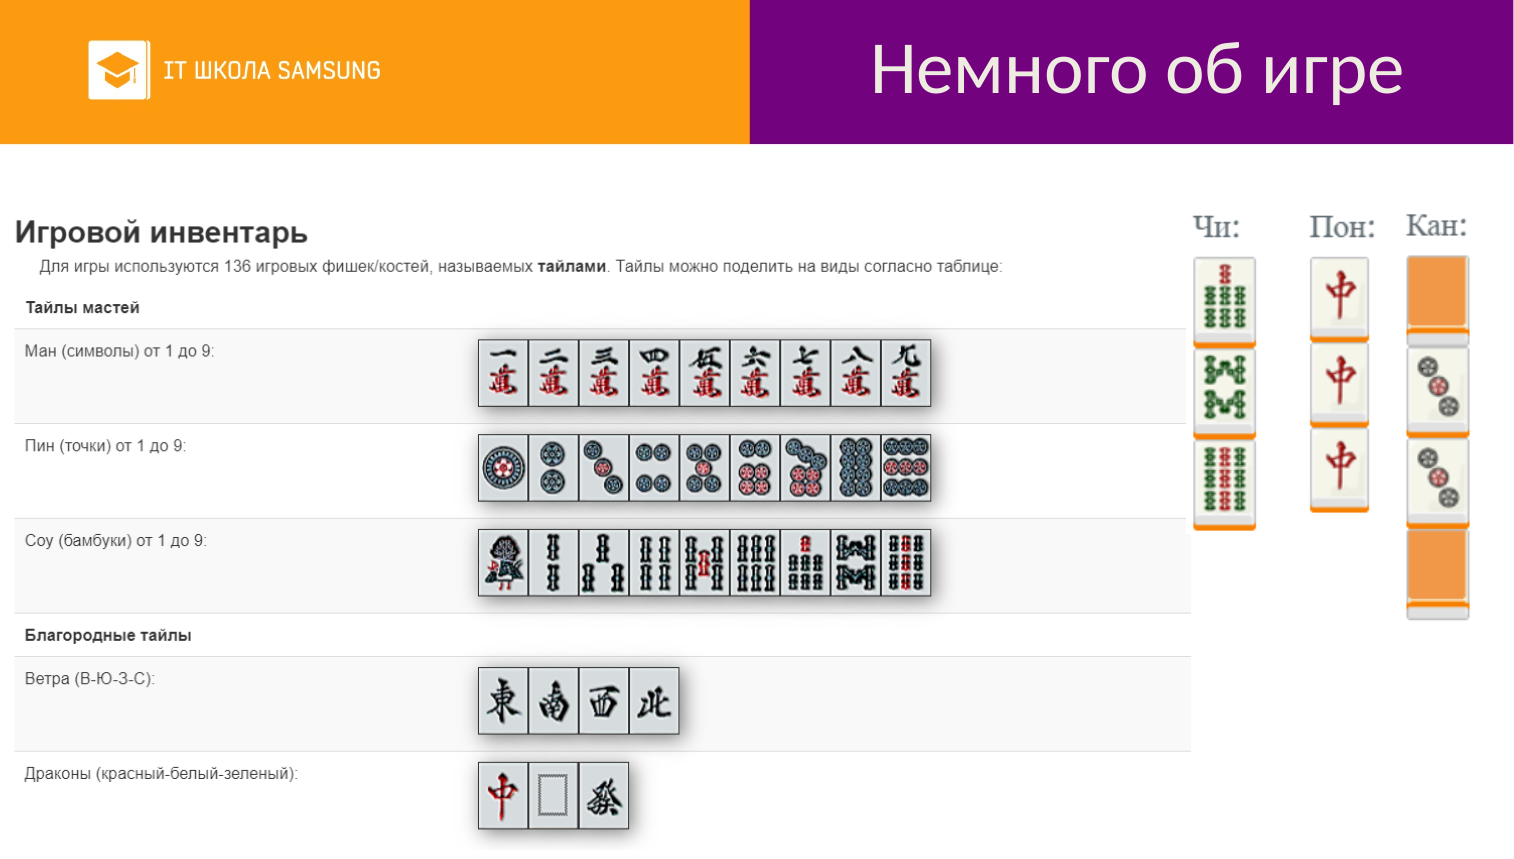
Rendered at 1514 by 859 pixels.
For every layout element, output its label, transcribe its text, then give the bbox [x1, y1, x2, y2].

text_box Немного об игре [414, 5, 1514, 122]
picture [0, 0, 1514, 859]
